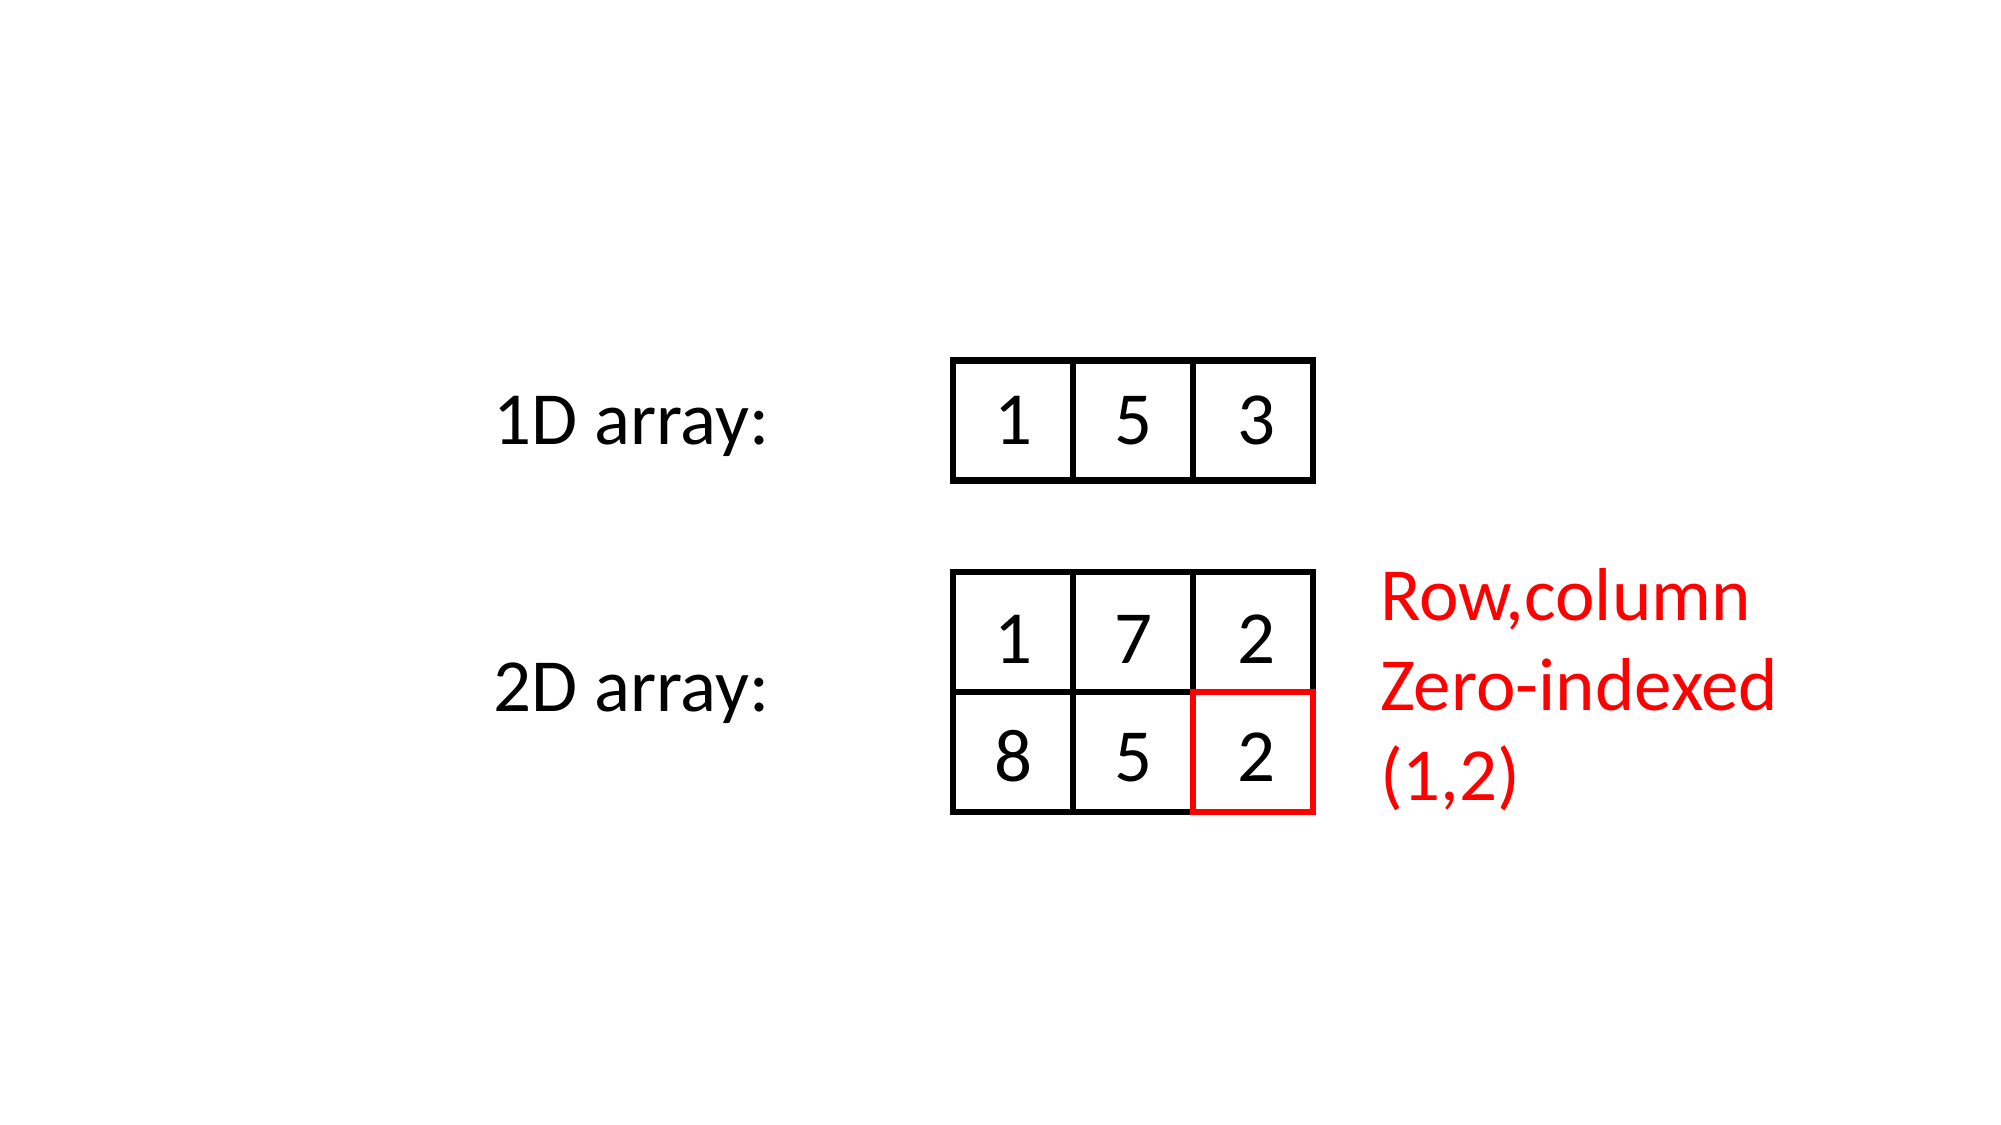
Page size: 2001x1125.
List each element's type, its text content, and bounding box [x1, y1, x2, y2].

text_box 1D array: [478, 362, 810, 557]
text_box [953, 572, 1314, 813]
text_box Row,column Zero-indexed (1,2) [1365, 538, 1975, 913]
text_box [953, 360, 1314, 481]
text_box 2D array: [478, 628, 810, 824]
